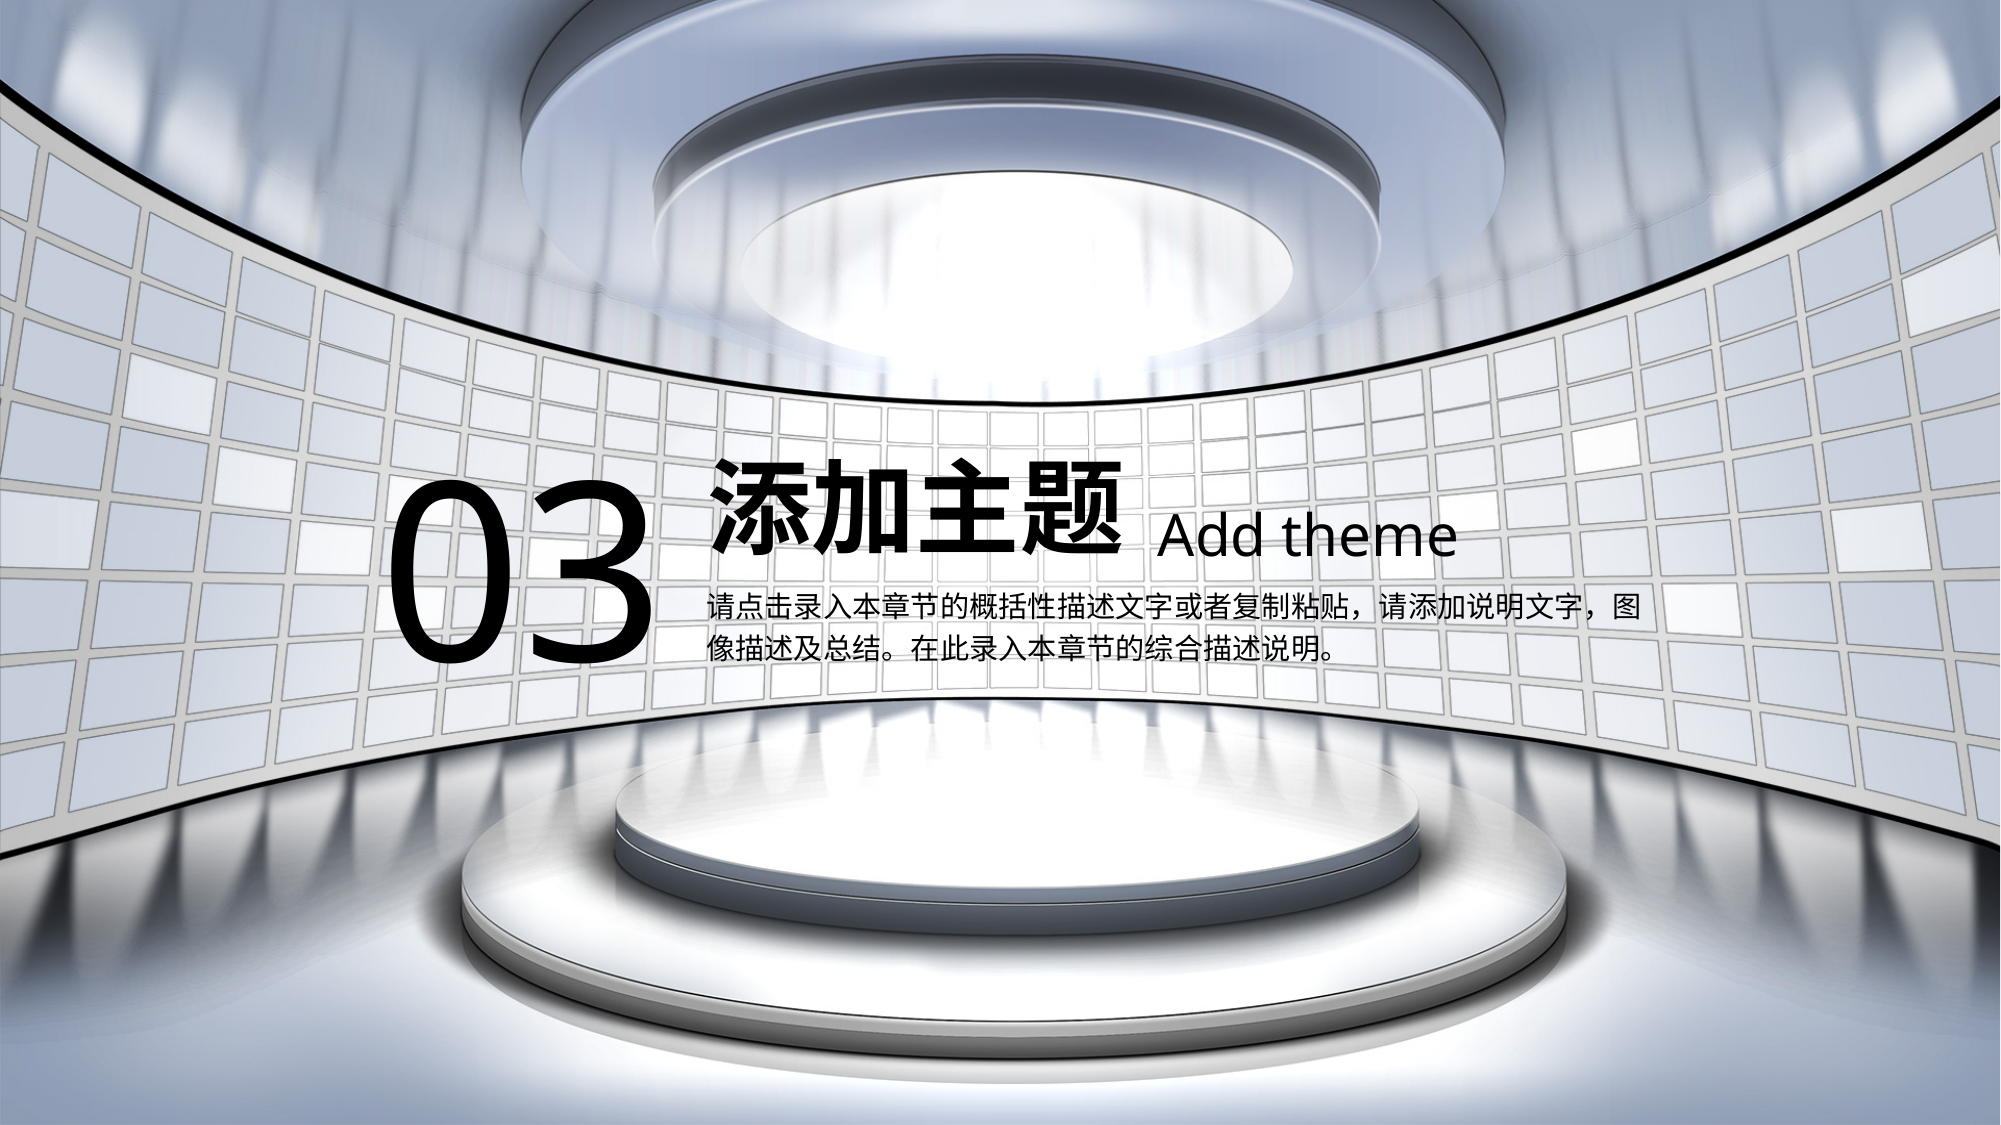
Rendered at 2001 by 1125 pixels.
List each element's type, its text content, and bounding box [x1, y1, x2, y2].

text_box 03 [338, 401, 707, 722]
text_box 添加主题 [707, 435, 1140, 576]
text_box 请点击录入本章节的概括性描述文字或者复制粘贴，请添加说明文字，图像描述及总结。在此录入本章节的综合描述说明。 [707, 581, 1669, 665]
text_box Add theme [1143, 490, 1474, 576]
picture [0, 0, 2001, 1125]
